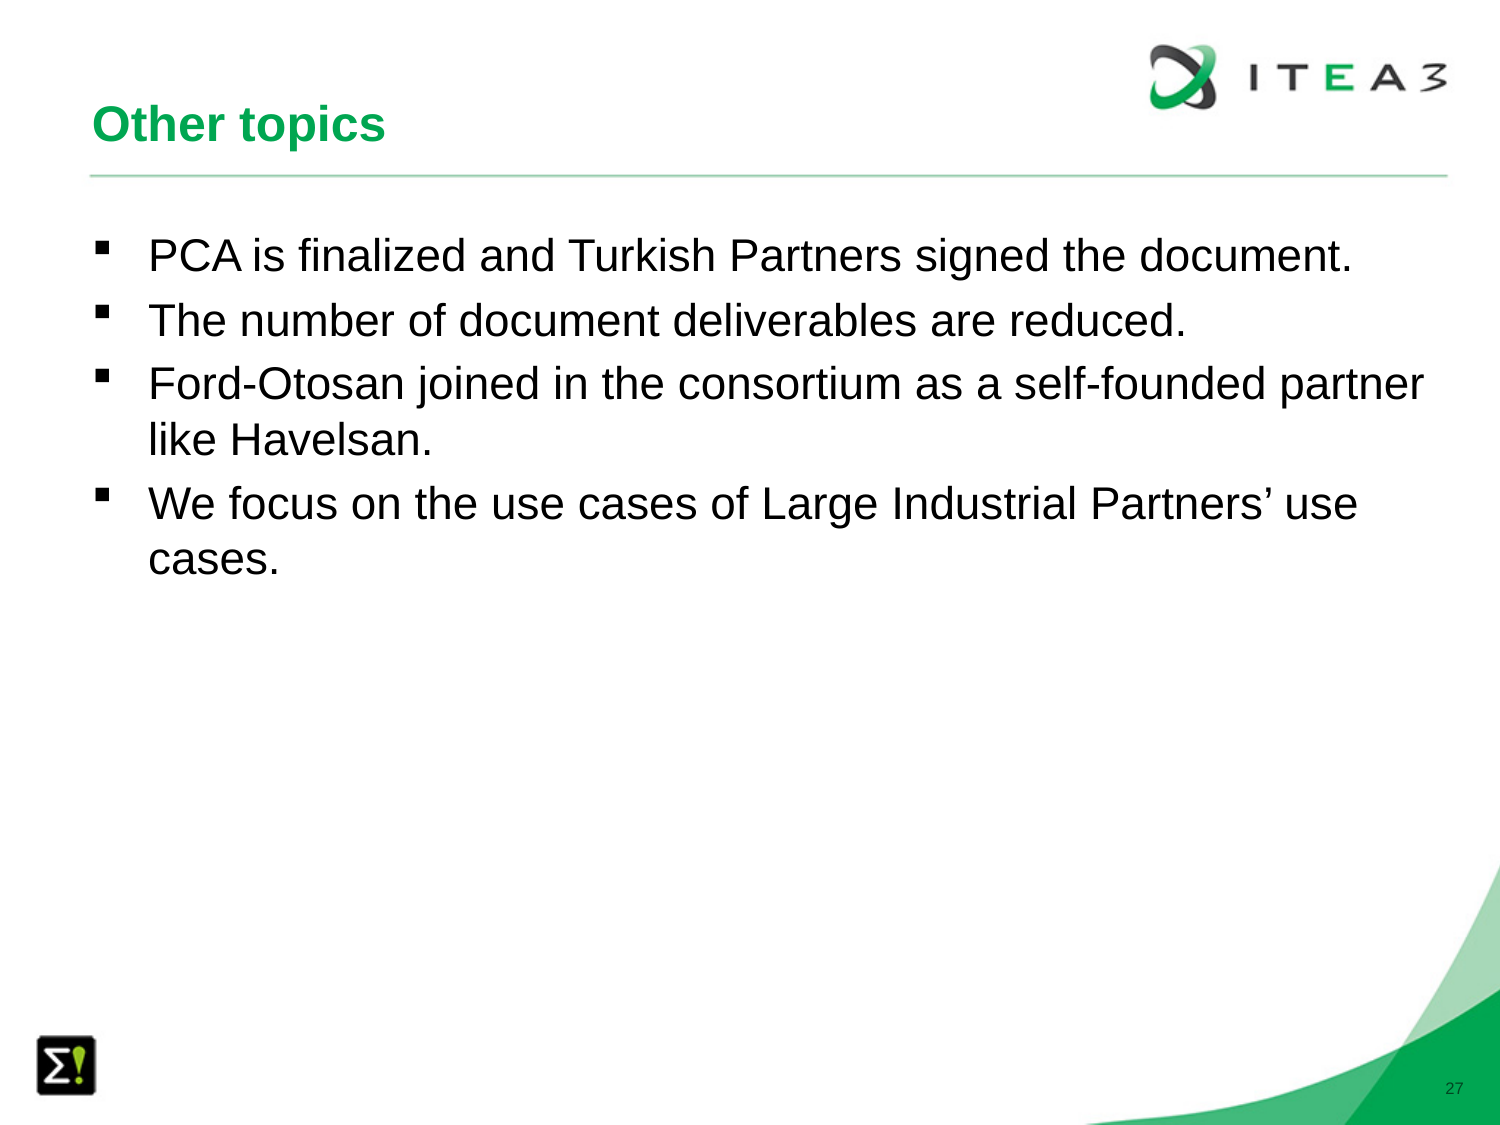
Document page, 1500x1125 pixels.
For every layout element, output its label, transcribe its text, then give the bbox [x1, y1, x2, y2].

title Other topics [76, 23, 1099, 160]
picture [0, 0, 1500, 1125]
list PCA is finalized and Turkish Partners signed the document. The number of document deliverables are reduced. Ford-Otosan joined in the consortium as a self-founded partner like Havelsan. We focus on the use cases of Large Industrial Partners’ use cases. [76, 218, 1447, 1046]
